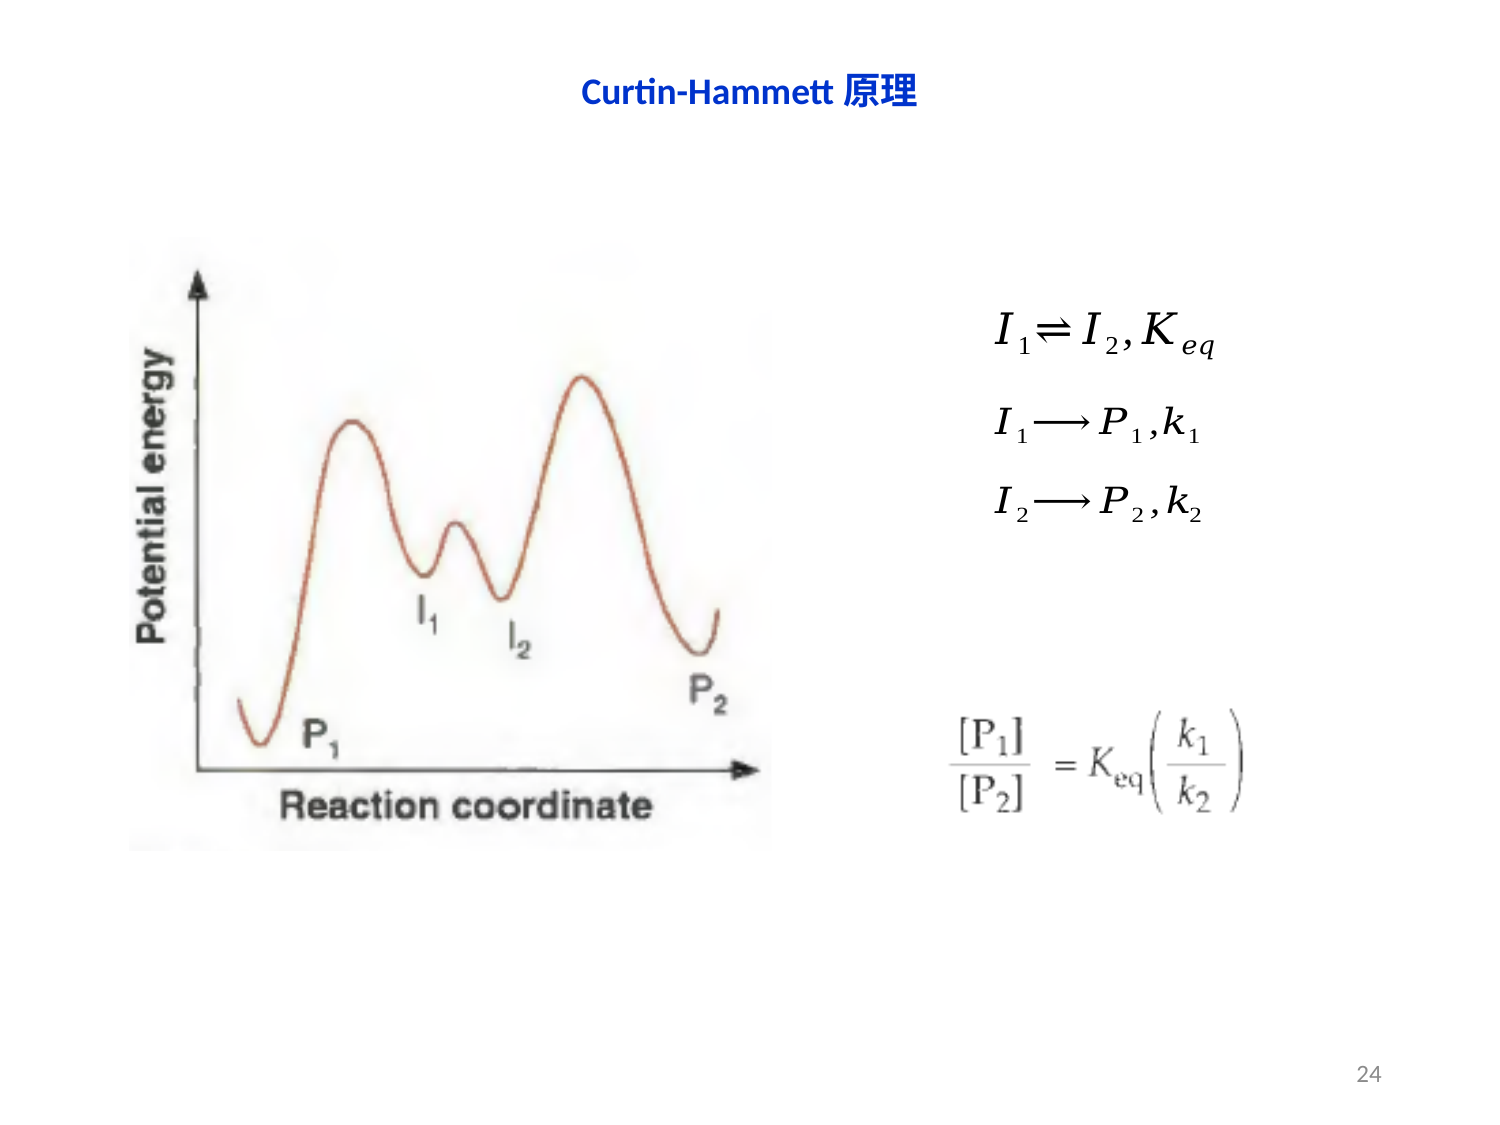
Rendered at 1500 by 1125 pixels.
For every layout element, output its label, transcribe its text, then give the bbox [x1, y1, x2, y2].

picture [907, 686, 1300, 851]
slide_number 24 [1059, 1042, 1397, 1103]
text_box Curtin-Hammett原理 [350, 59, 1149, 120]
picture [129, 237, 772, 851]
